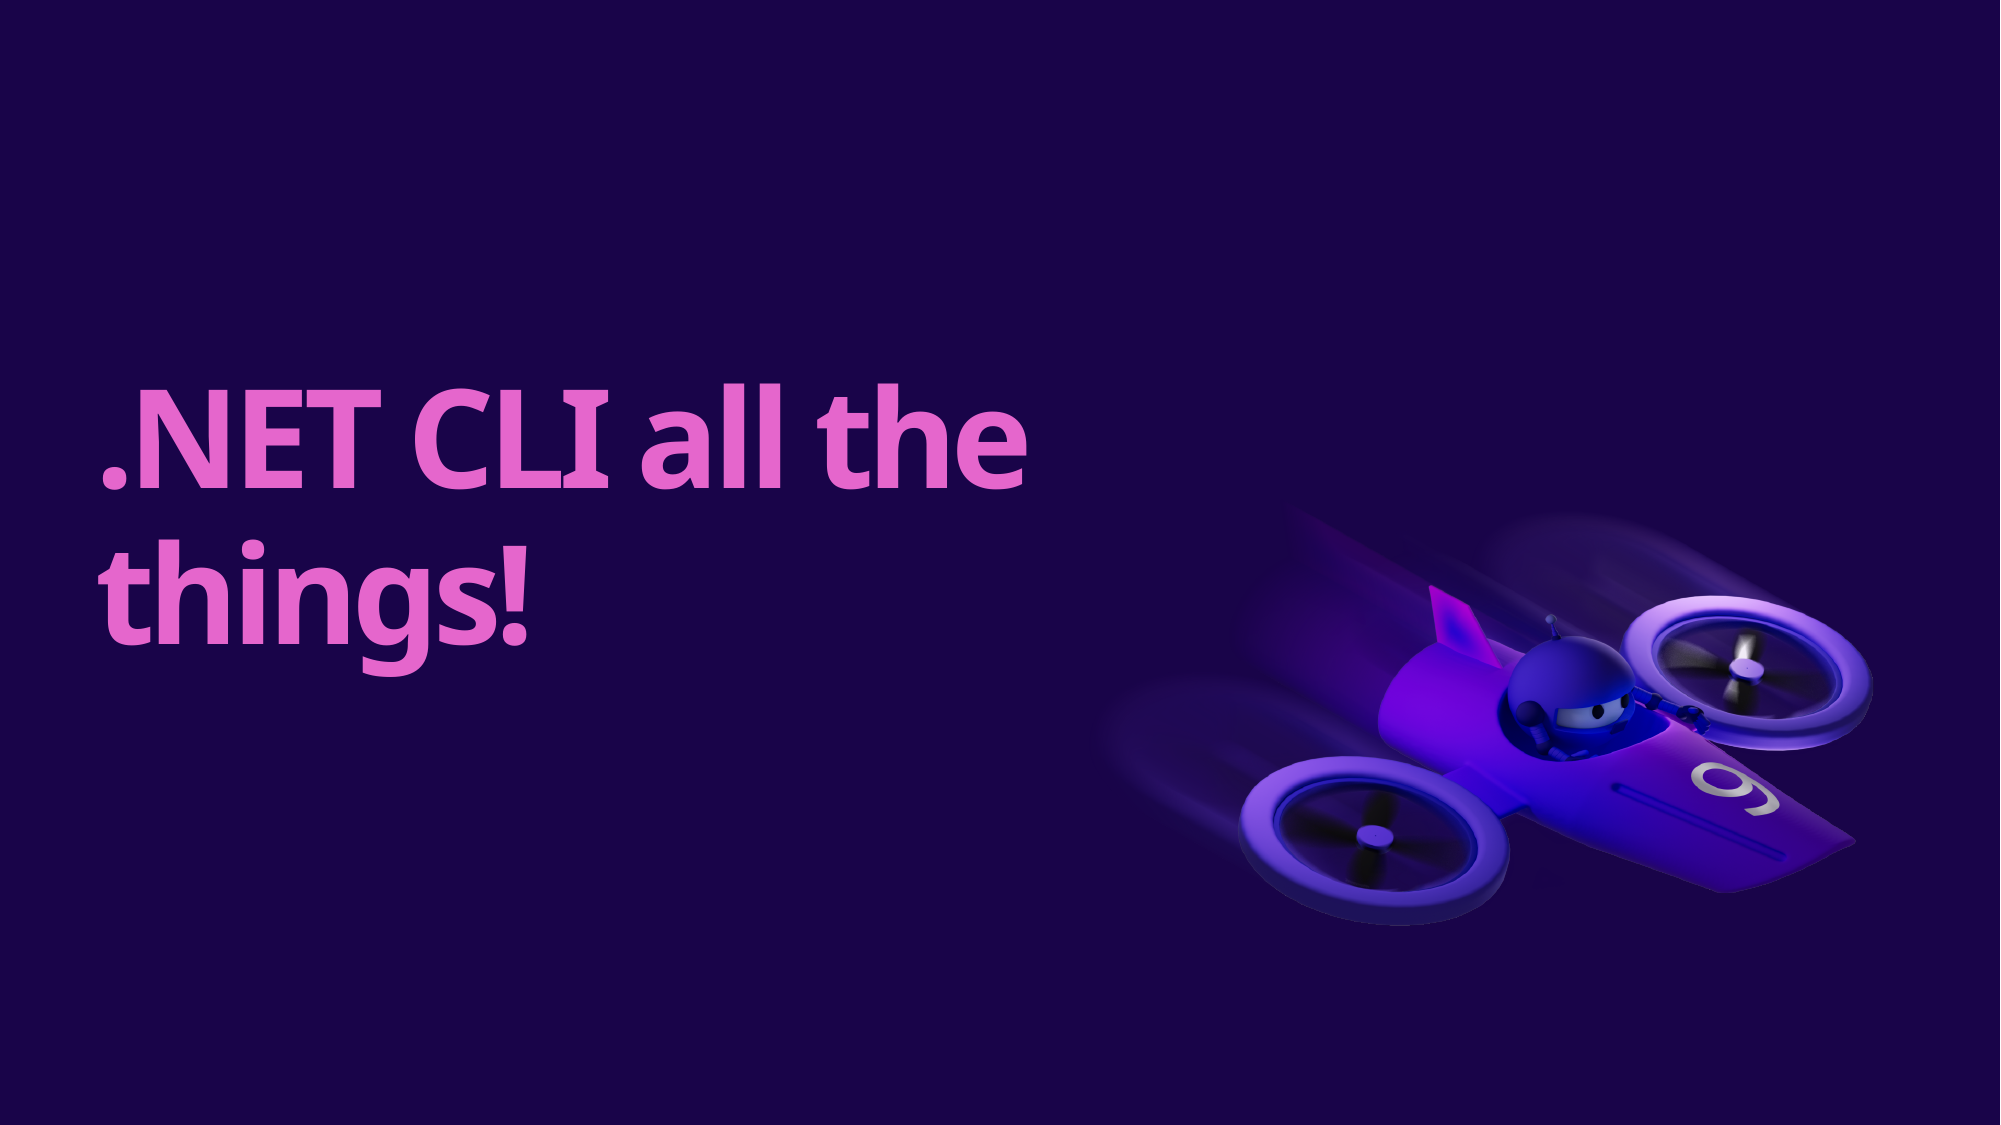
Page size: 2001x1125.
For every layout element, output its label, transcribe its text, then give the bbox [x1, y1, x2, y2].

title .NET CLI all the things! [95, 359, 1140, 675]
picture [1058, 499, 1905, 926]
